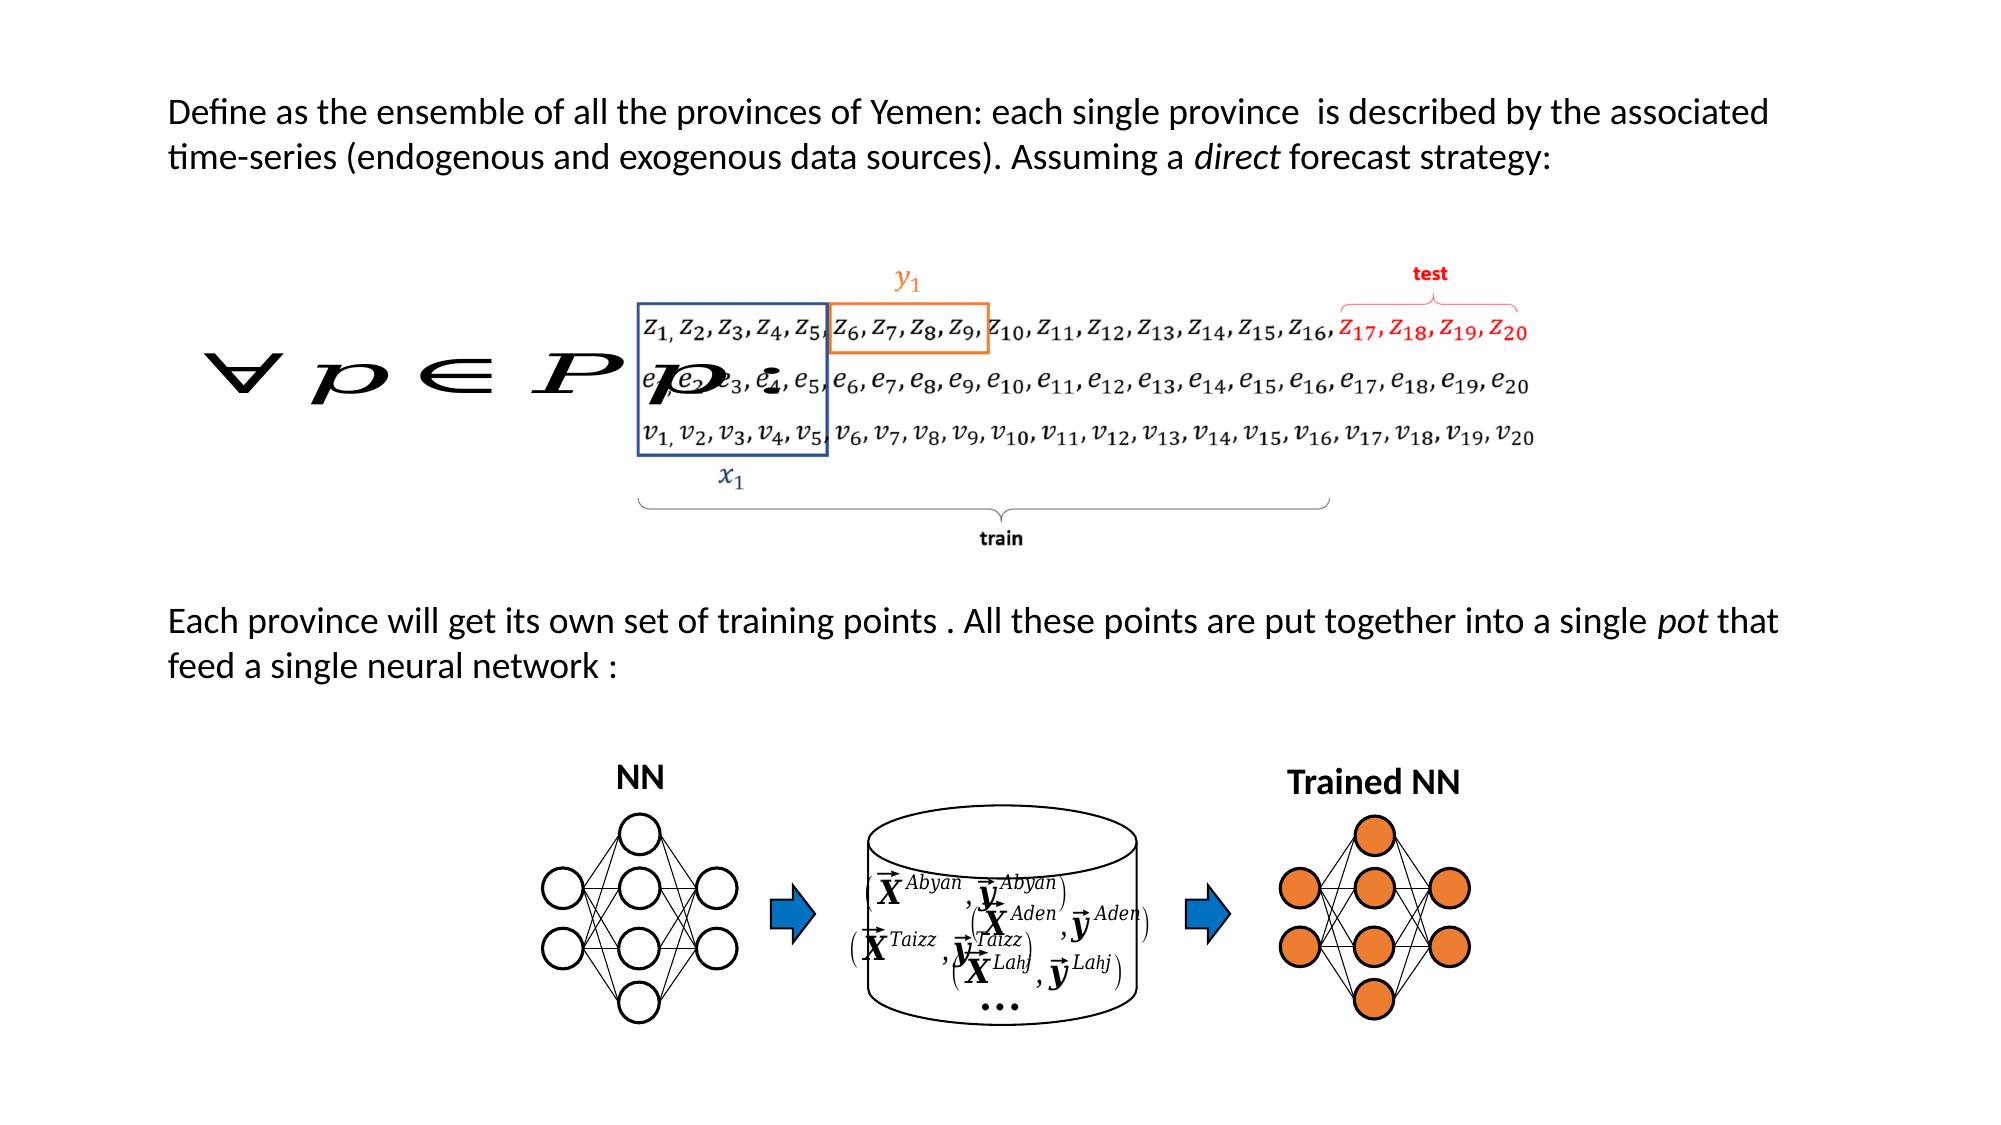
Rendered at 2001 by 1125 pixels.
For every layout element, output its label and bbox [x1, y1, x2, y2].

text_box [542, 744, 992, 1023]
text_box [848, 805, 1152, 1031]
text_box [195, 256, 1563, 563]
text_box [1184, 882, 1232, 946]
text_box [1245, 749, 1503, 1019]
